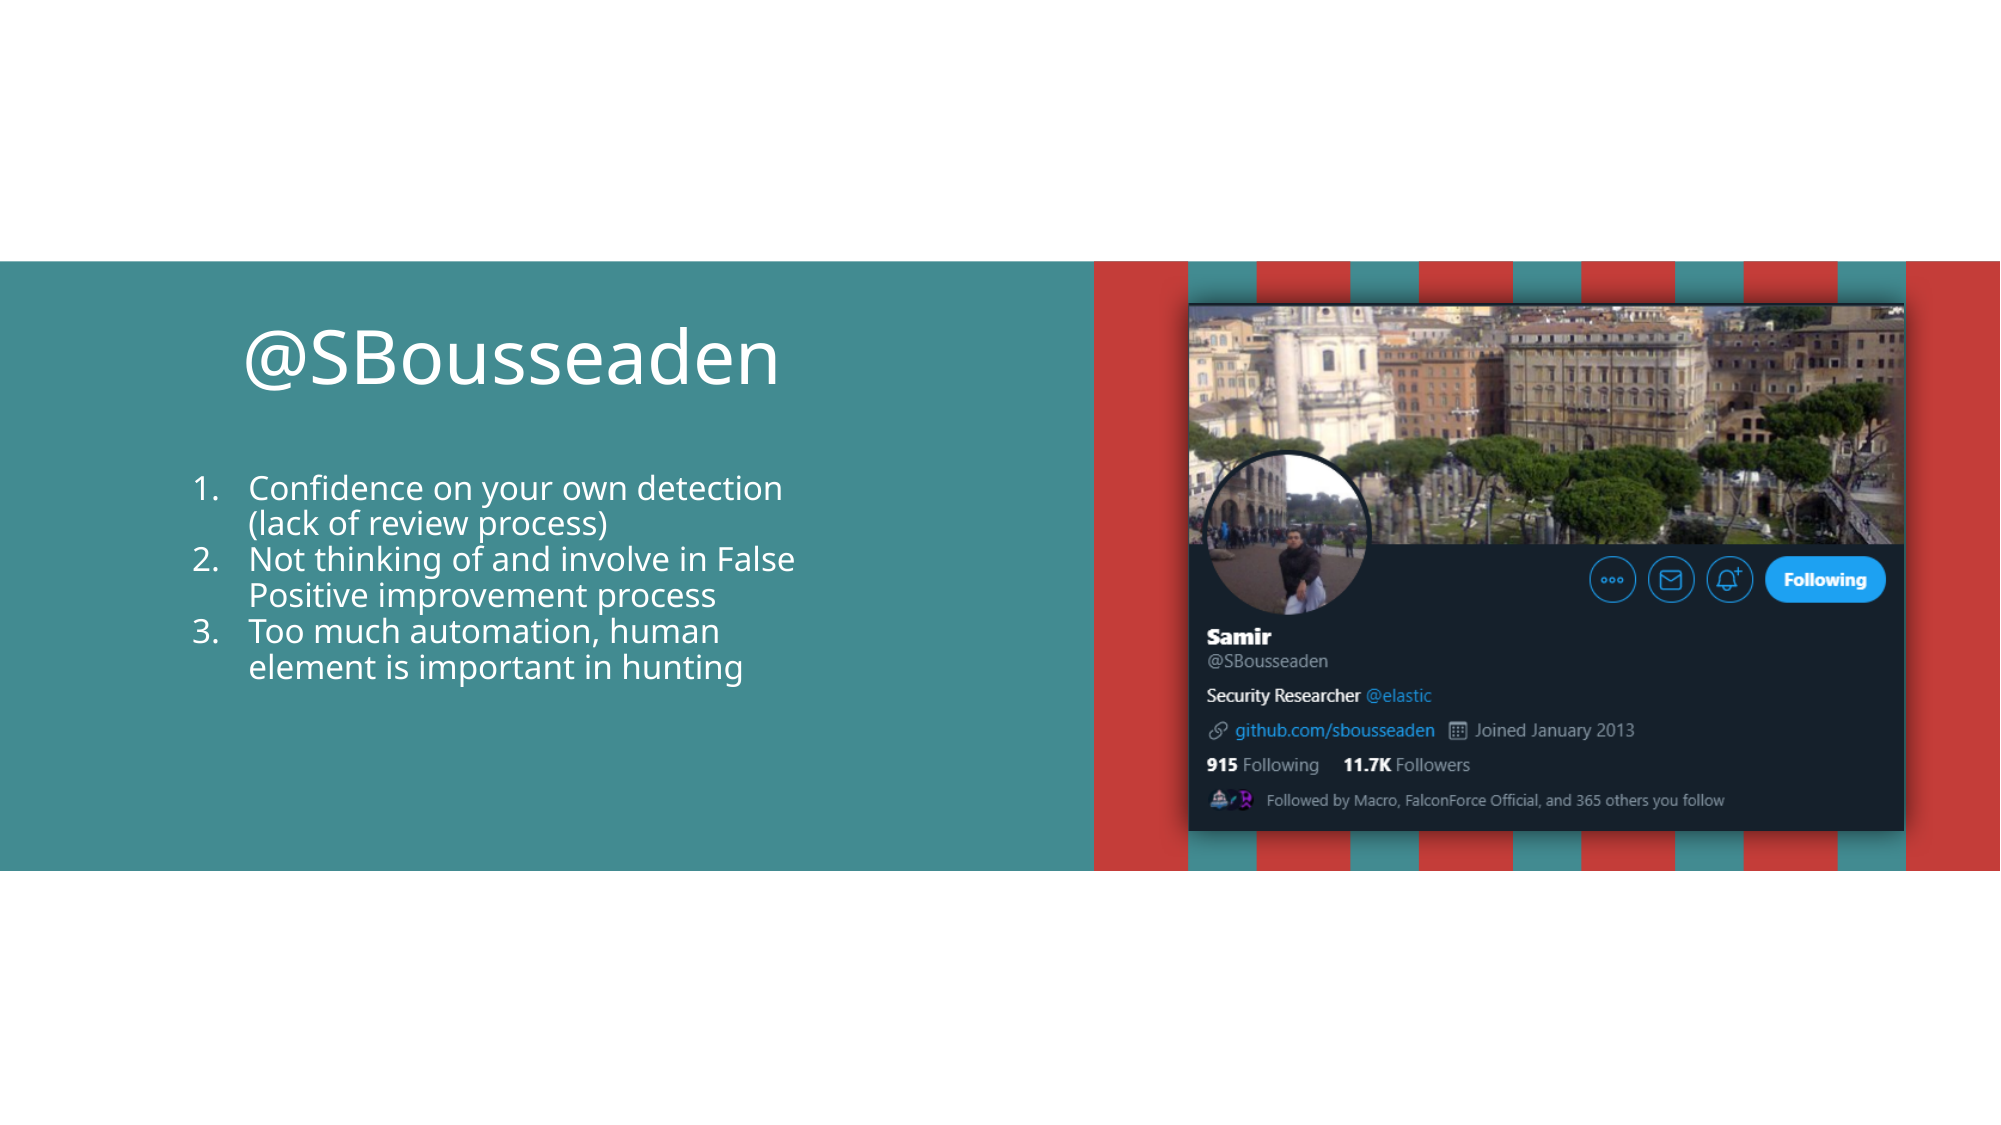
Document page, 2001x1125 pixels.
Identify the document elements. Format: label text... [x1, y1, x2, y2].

list Confidence on your own detection (lack of review process) Not thinking of and involve in False Positive improvement process Too much automation, human element is important in hunting [176, 456, 851, 832]
picture [1188, 303, 1904, 832]
title @SBousseaden [173, 303, 851, 416]
